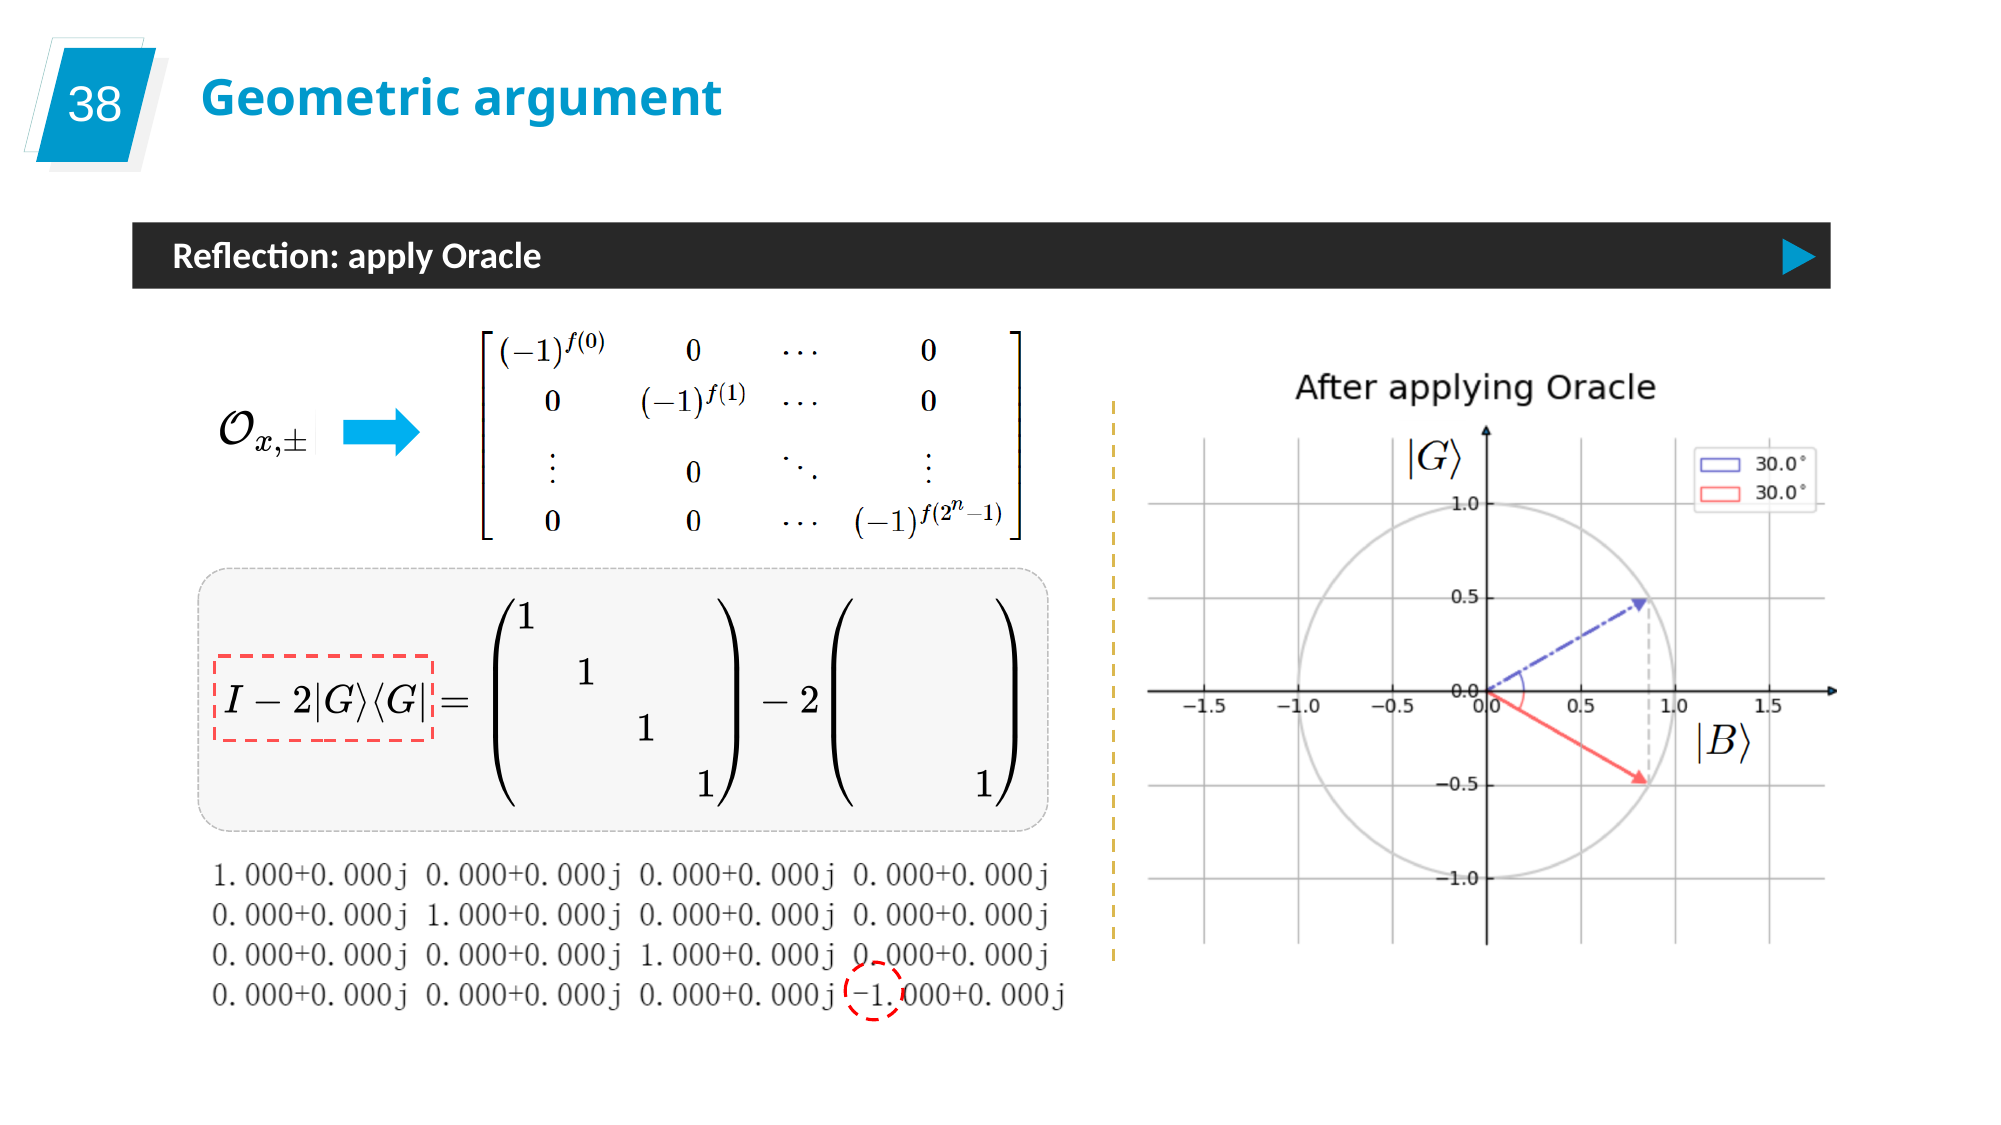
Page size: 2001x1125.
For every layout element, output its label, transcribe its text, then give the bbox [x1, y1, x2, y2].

text_box [198, 568, 1048, 832]
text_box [196, 849, 1074, 1020]
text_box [1122, 360, 1845, 957]
picture [214, 588, 1028, 817]
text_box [132, 222, 1831, 304]
text_box Geometric argument [185, 58, 856, 133]
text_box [213, 325, 1036, 555]
